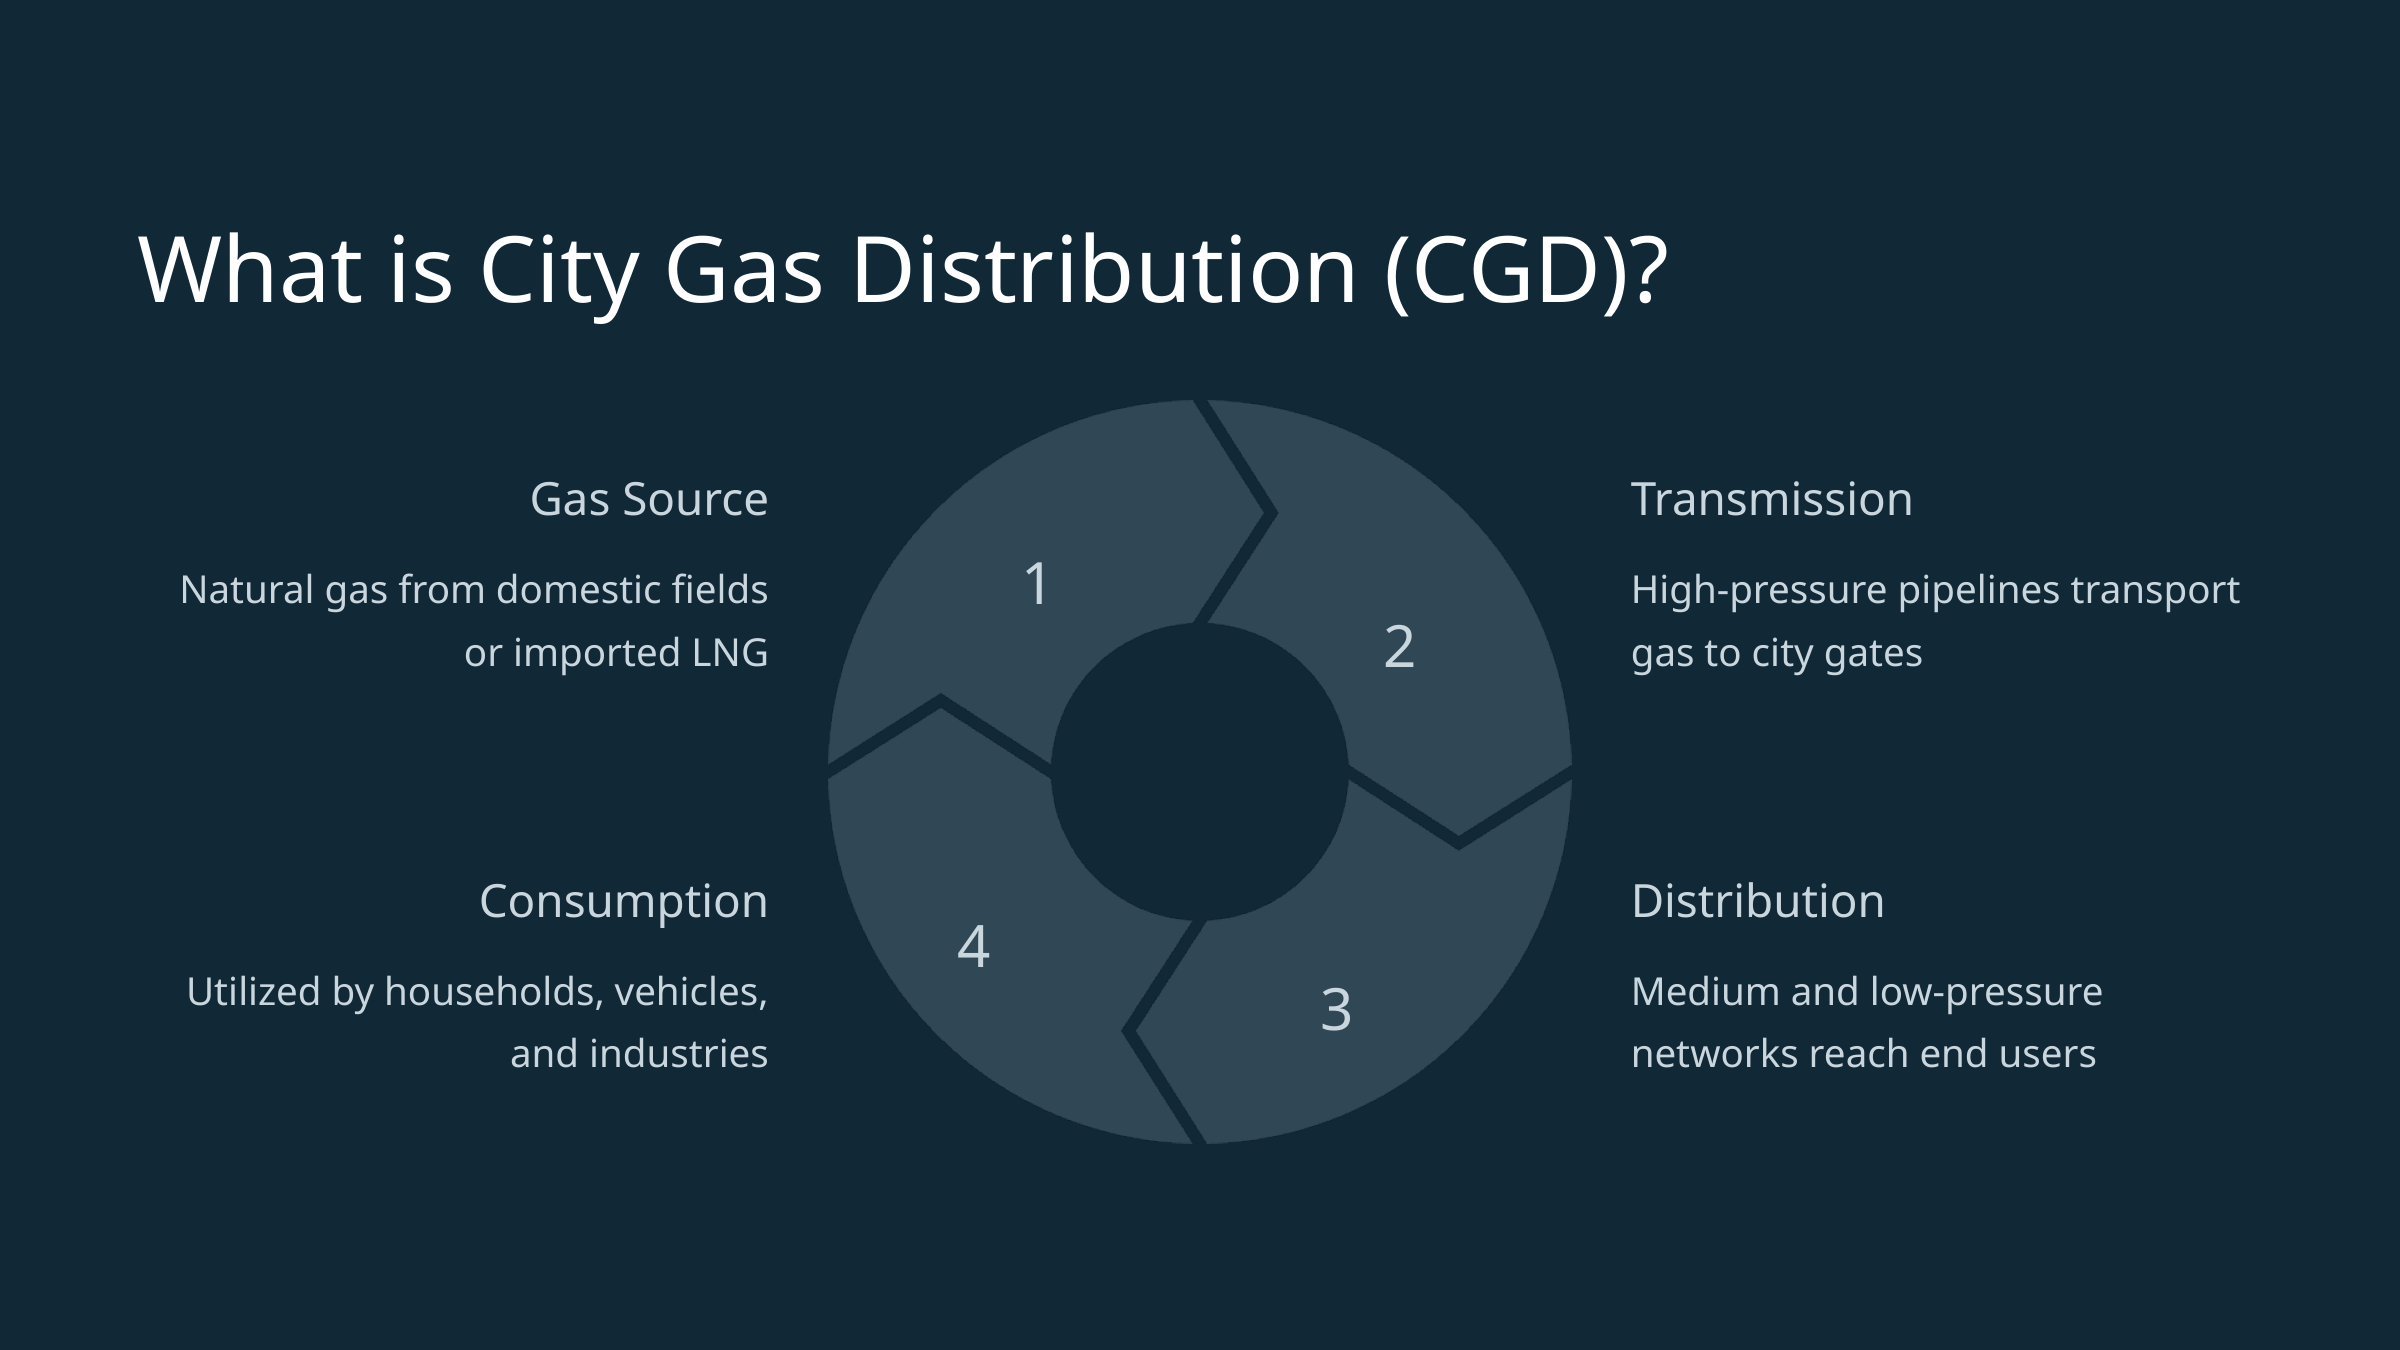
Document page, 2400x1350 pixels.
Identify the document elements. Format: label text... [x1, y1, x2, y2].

text_box What is City Gas Distribution (CGD)? [137, 206, 2128, 322]
text_box High-pressure pipelines transport gas to city gates [1630, 549, 2263, 675]
text_box Distribution [1630, 869, 2093, 927]
text_box Medium and low-pressure networks reach end users [1630, 950, 2263, 1077]
text_box Utilized by households, vehicles, and industries [137, 950, 770, 1077]
text_box Natural gas from domestic fields or imported LNG [137, 549, 770, 675]
text_box Transmission [1630, 467, 2093, 526]
text_box Gas Source [307, 467, 770, 526]
picture [828, 400, 1572, 1144]
text_box Consumption [307, 869, 770, 927]
